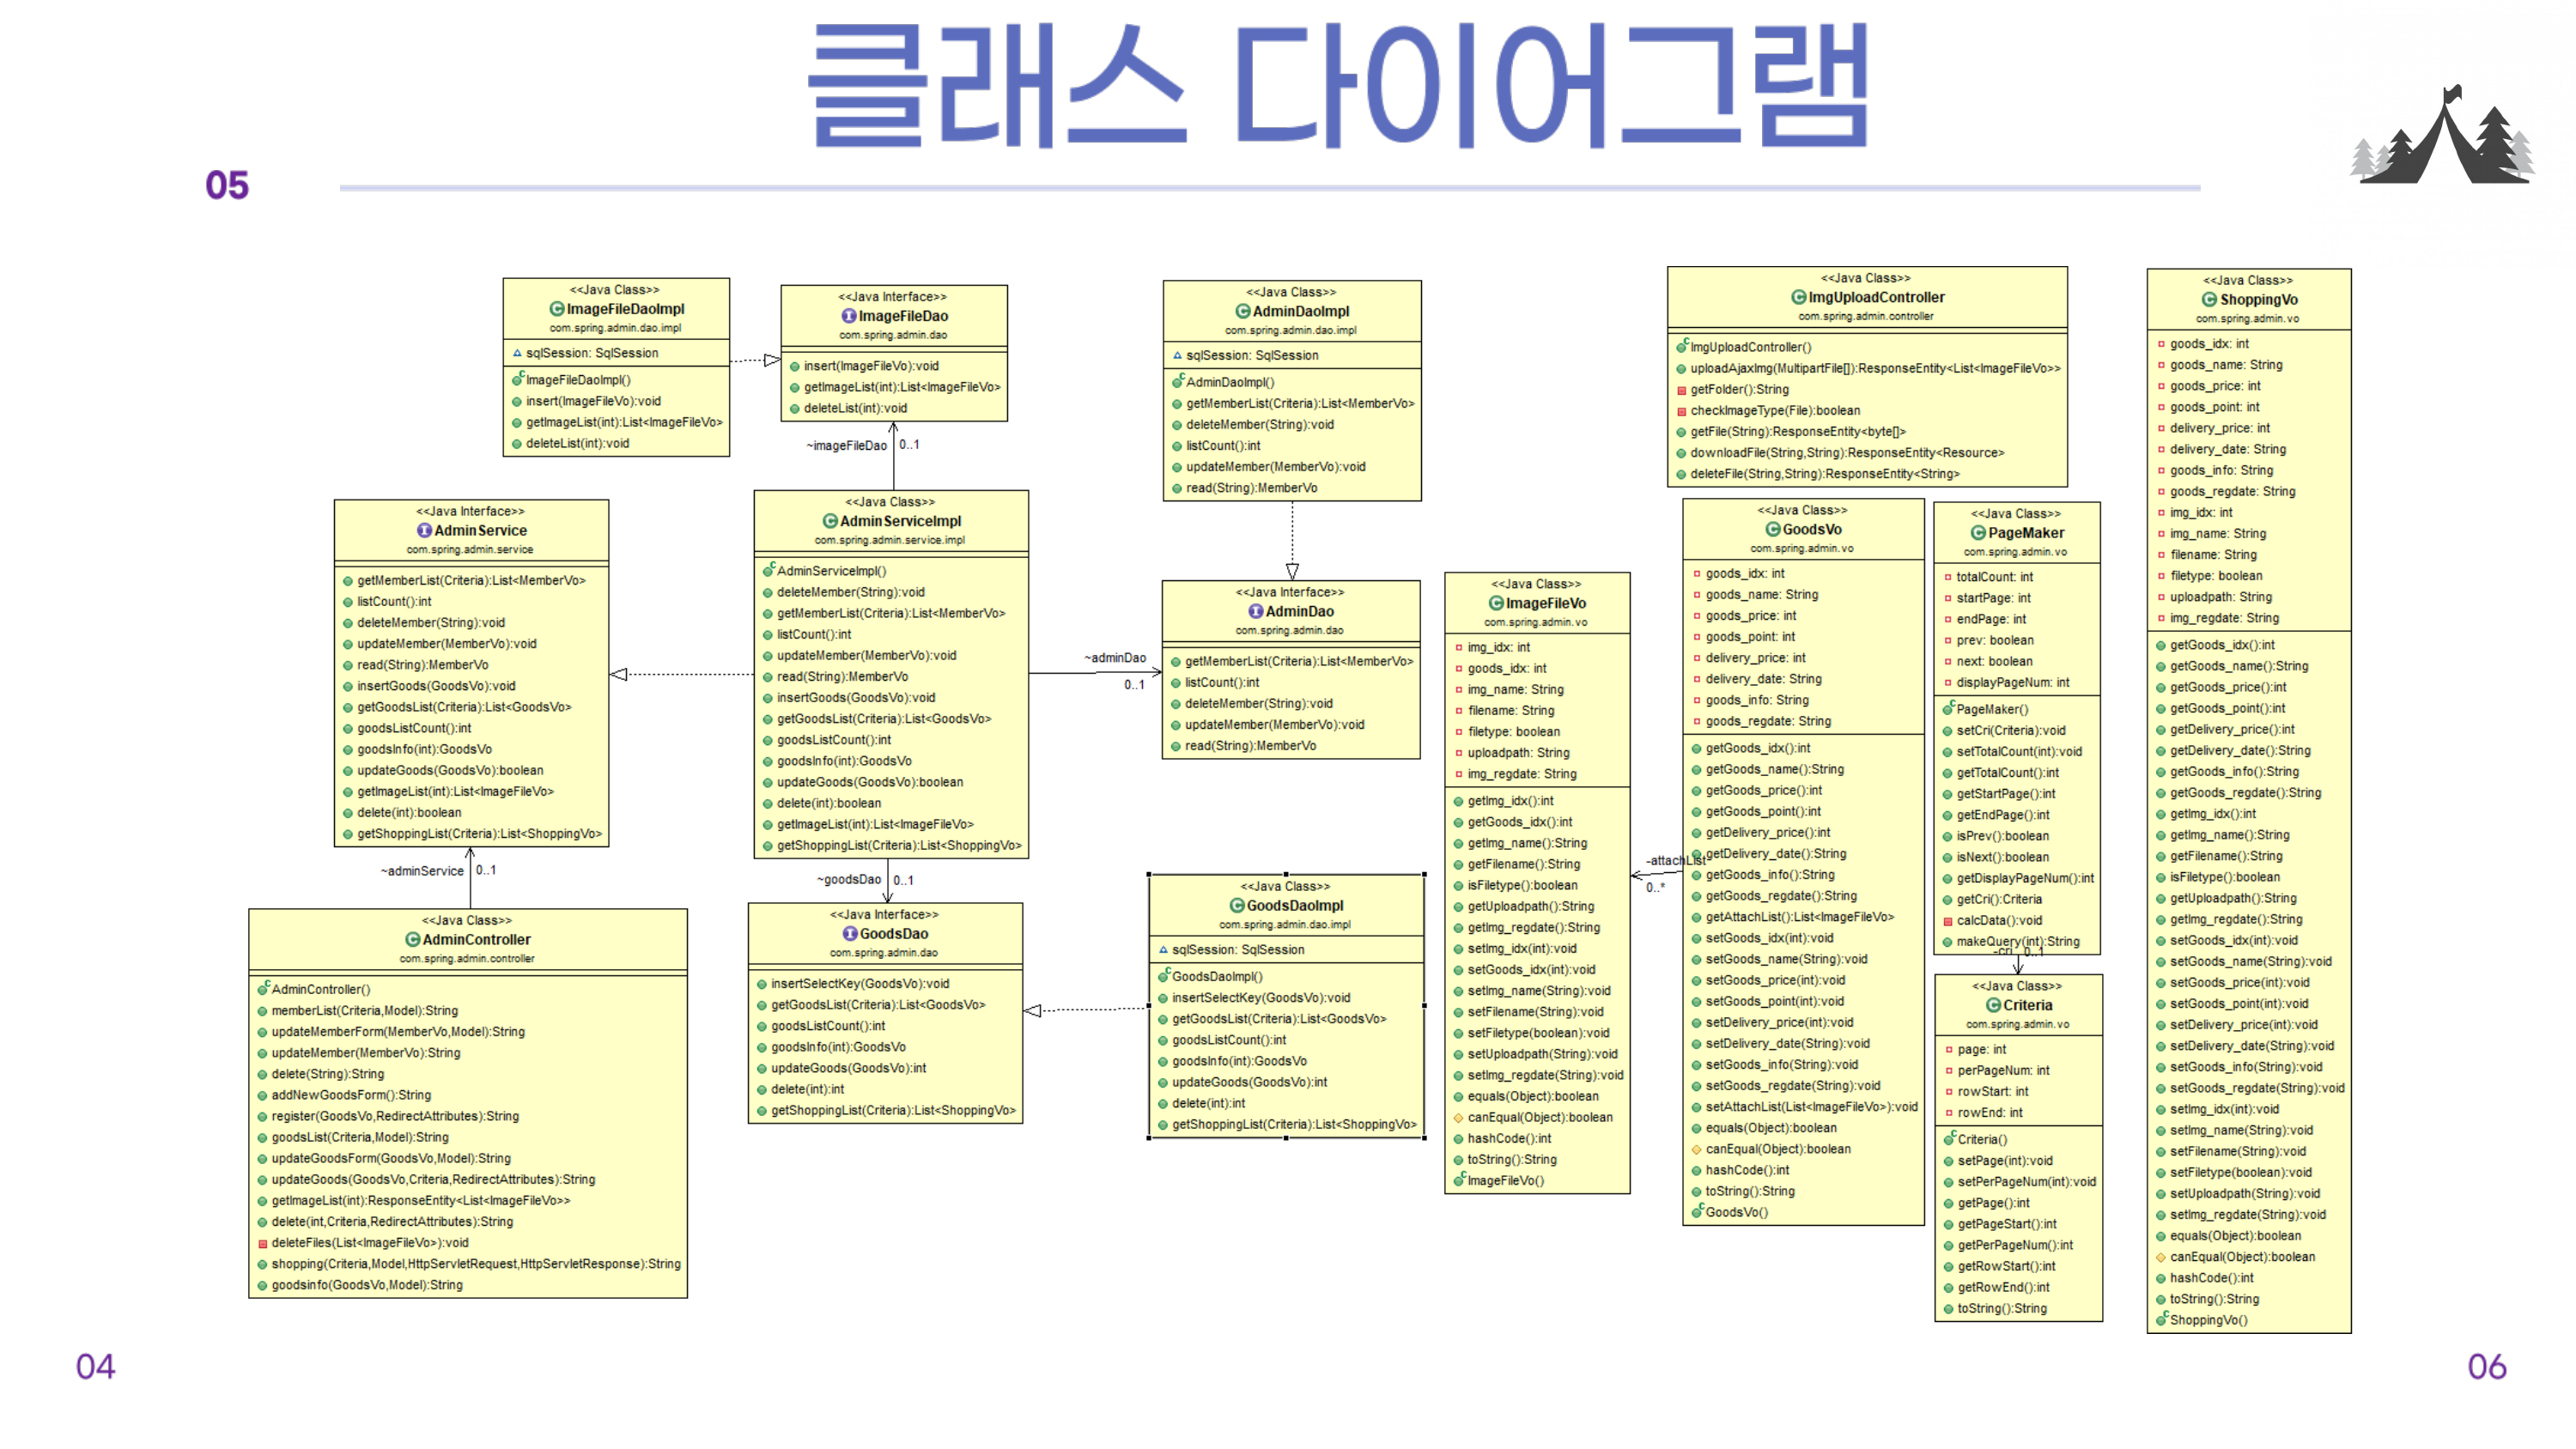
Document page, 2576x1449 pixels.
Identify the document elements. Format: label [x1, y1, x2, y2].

picture [71, 1346, 131, 1403]
picture [2464, 1346, 2523, 1403]
picture [212, 0, 2576, 1335]
text_box [1936, 180, 2202, 197]
picture [761, 0, 1933, 216]
picture [199, 160, 265, 228]
text_box [340, 180, 756, 197]
